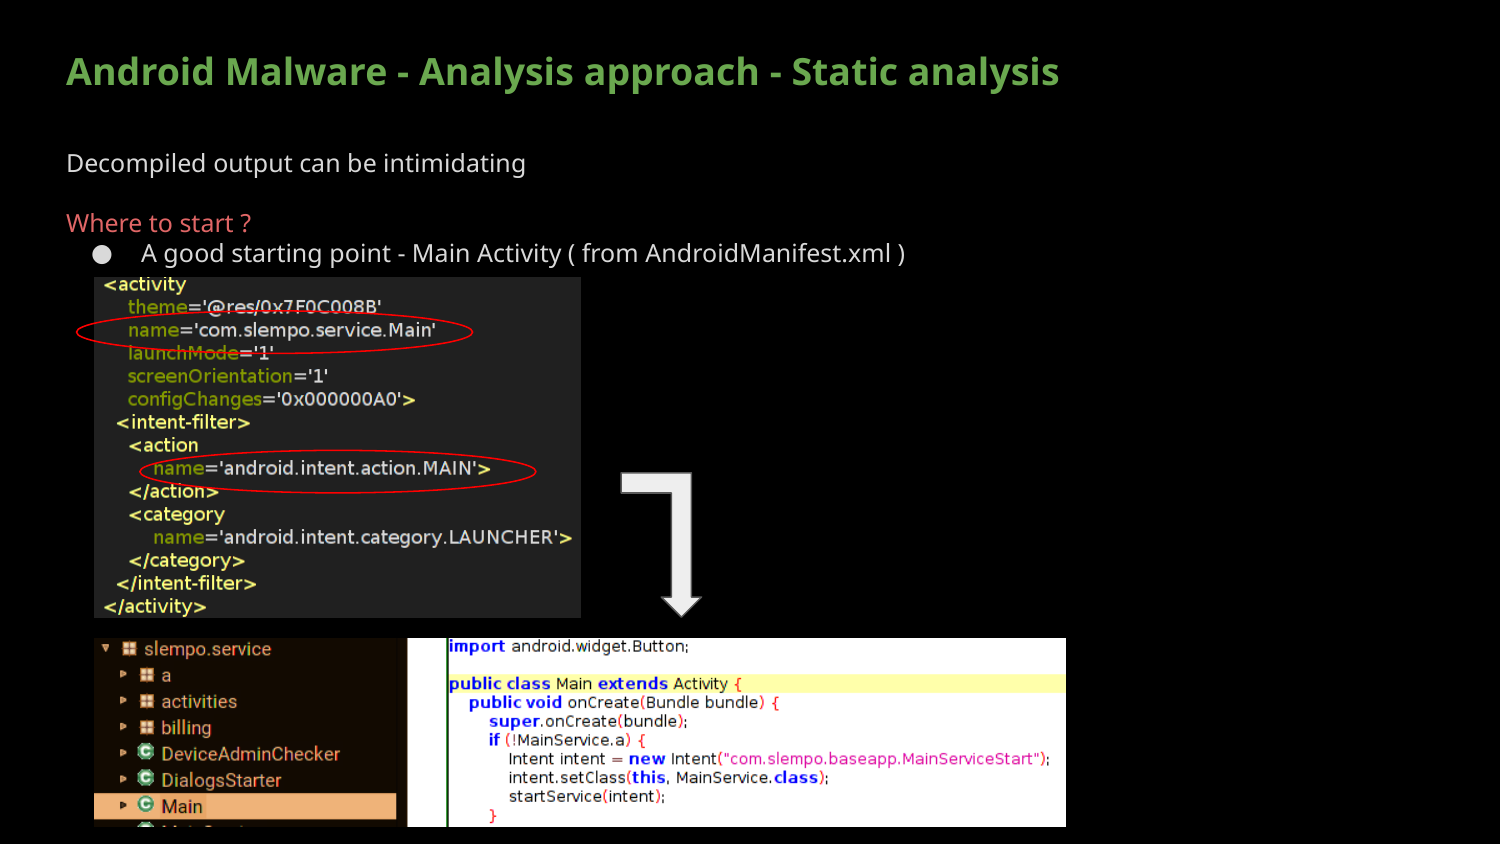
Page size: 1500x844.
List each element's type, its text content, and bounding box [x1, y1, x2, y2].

text_box [76, 324, 89, 340]
picture [94, 277, 582, 619]
text_box [621, 472, 702, 618]
picture [94, 638, 1066, 827]
text_box Android Malware - Analysis approach - Static analysis [51, 33, 1346, 117]
text_box Decompiled output can be intimidating Where to start ? A good starting point - Main Activity ( from AndroidManifest.xml ) [51, 132, 1062, 672]
